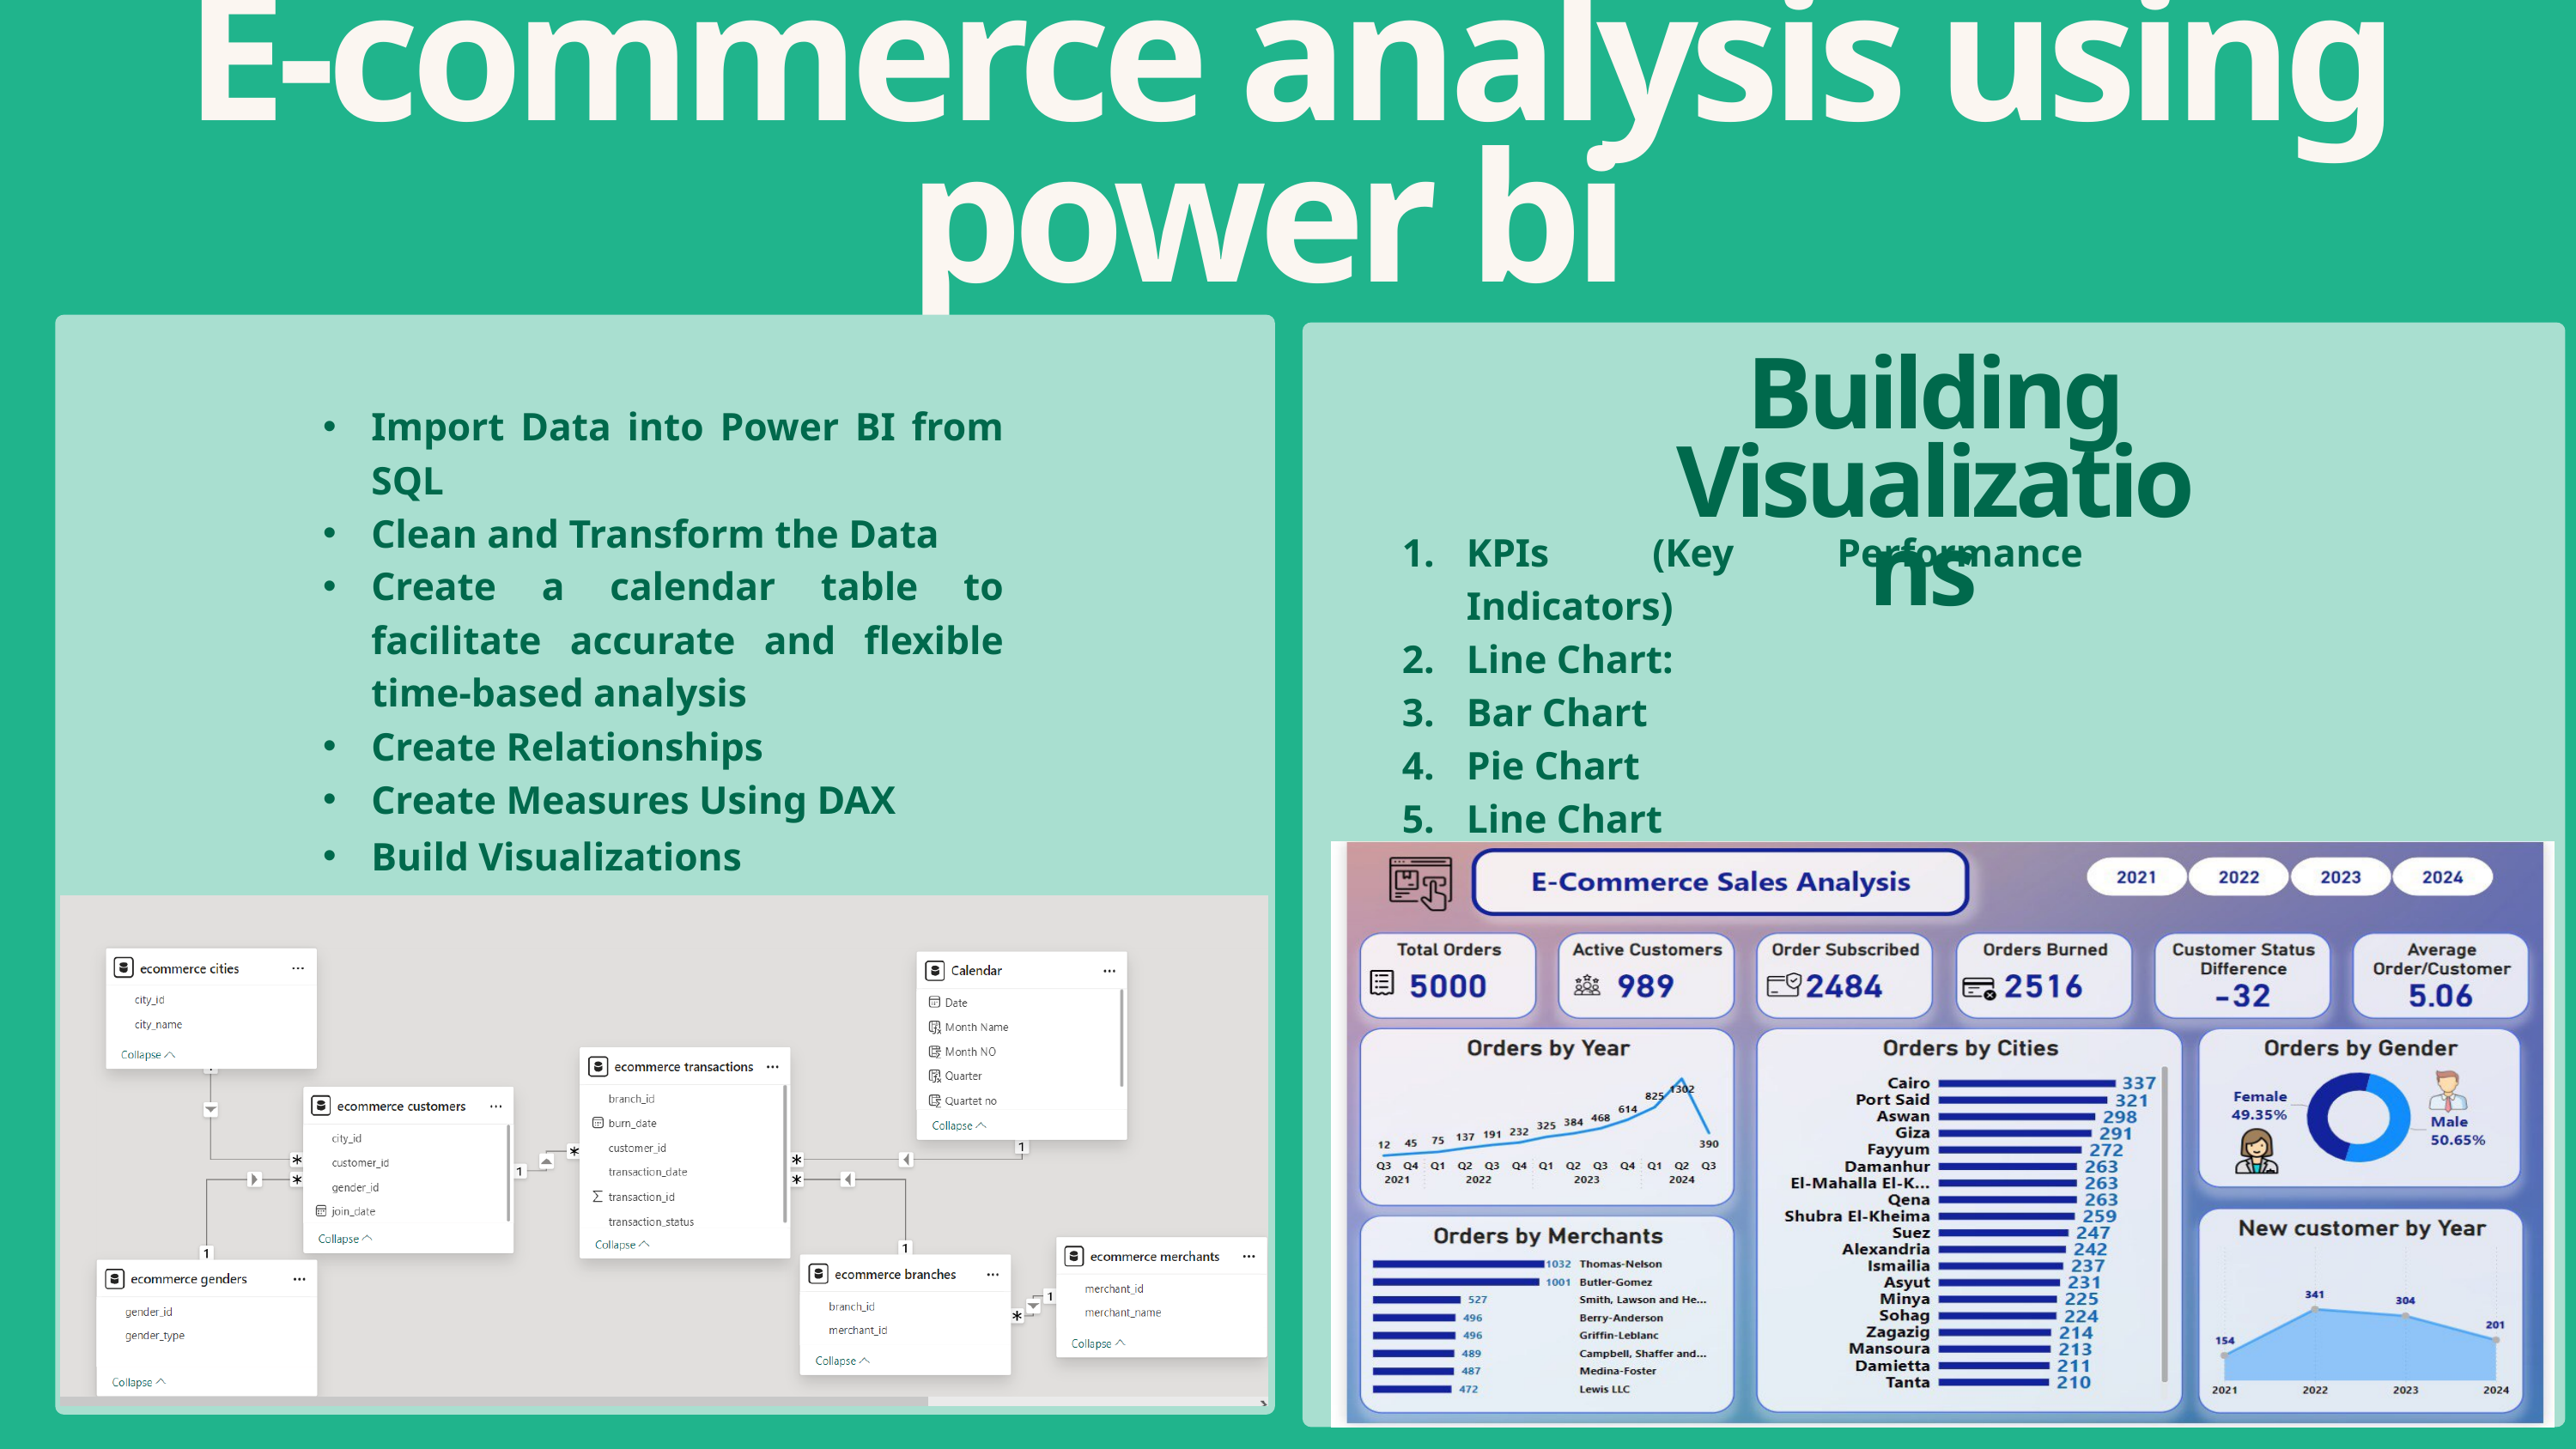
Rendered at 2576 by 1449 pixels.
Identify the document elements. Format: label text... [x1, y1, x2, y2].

picture [60, 895, 1268, 1406]
text_box E-commerce analysis using power bi [158, 0, 2418, 318]
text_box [1302, 322, 2566, 1428]
picture [1330, 841, 2555, 1428]
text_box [55, 314, 1276, 1416]
